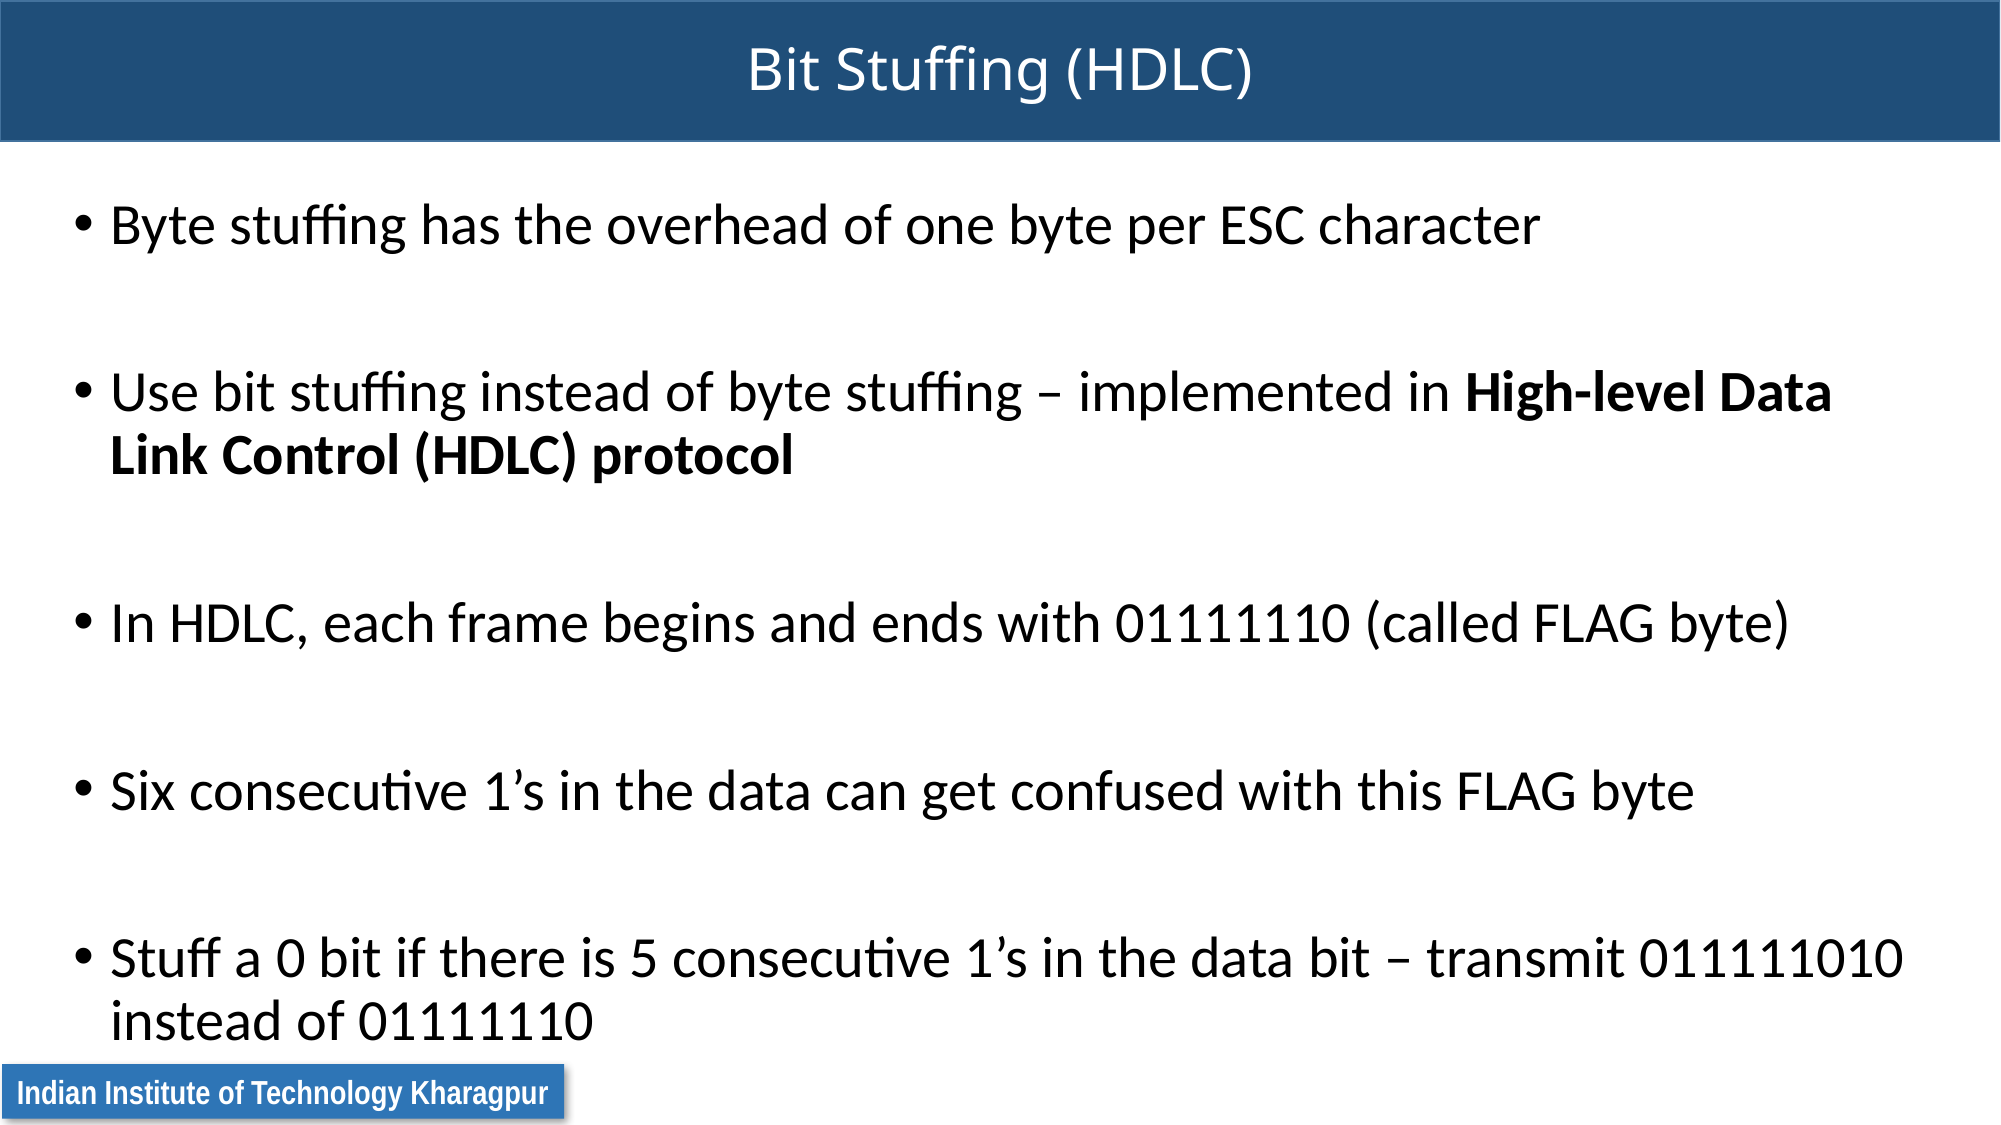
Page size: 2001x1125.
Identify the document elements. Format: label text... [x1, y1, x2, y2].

title Bit Stuffing (HDLC) [0, 1, 2000, 141]
list Byte stuffing has the overhead of one byte per ESC character Use bit stuffing instead of byte stuffing – implemented in High-level Data Link Control (HDLC) protocol In HDLC, each frame begins and ends with 01111110 (called FLAG byte) Six consecutive 1’s in the data can get confused with this FLAG byte Stuff a 0 bit if there is 5 consecutive 1’s in the data bit – transmit 011111010 instead of 01111110 [58, 186, 1954, 1065]
